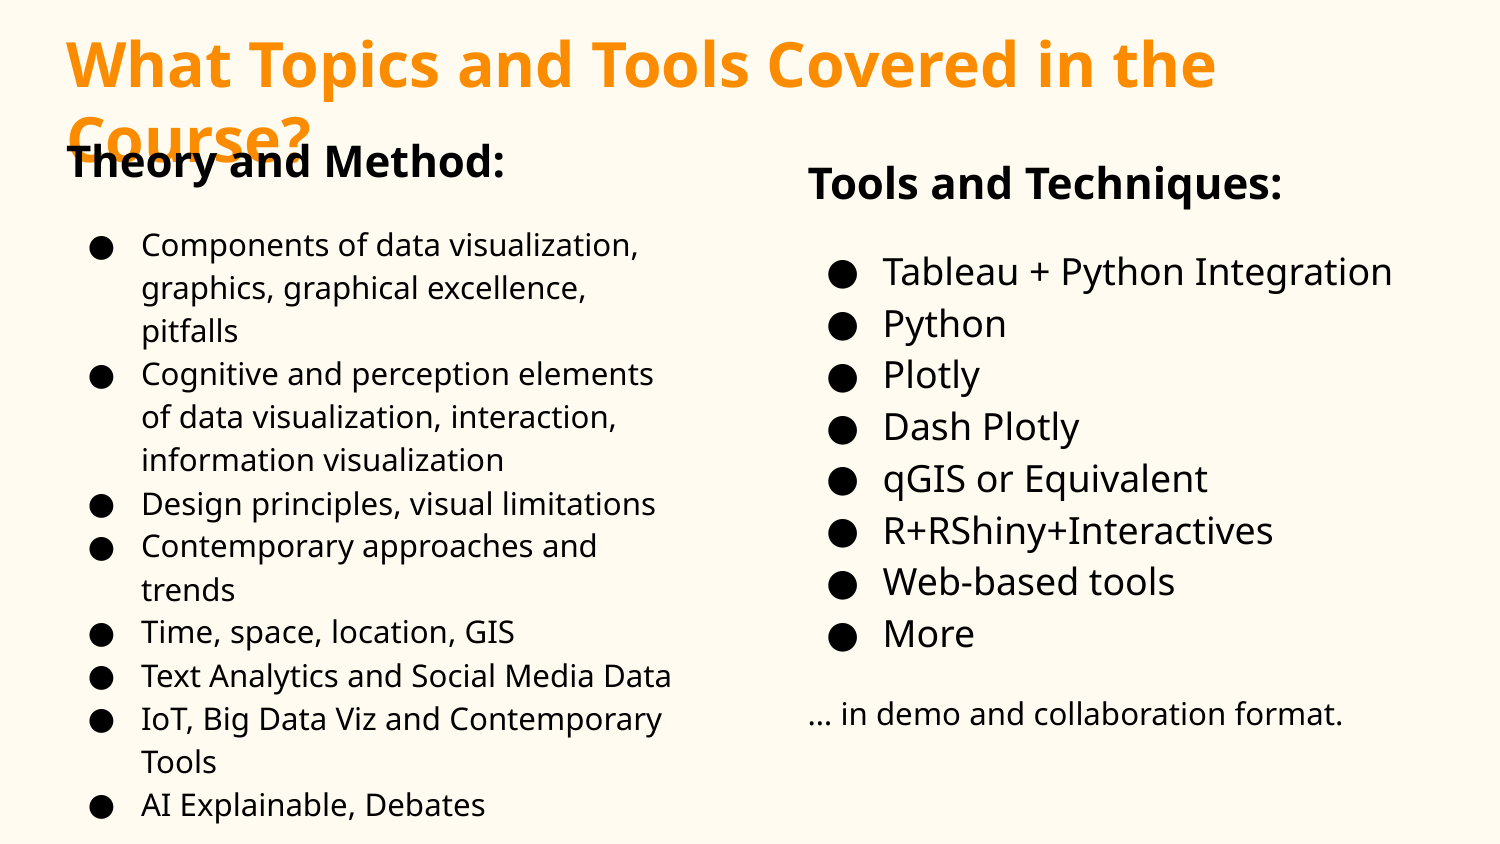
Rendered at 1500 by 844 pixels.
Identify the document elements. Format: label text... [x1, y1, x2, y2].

list Tools and Techniques: Tableau + Python Integration Python Plotly Dash Plotly qGIS or Equivalent R+RShiny+Interactives Web-based tools More … in demo and collaboration format. [792, 132, 1449, 750]
title What Topics and Tools Covered in the Course? [51, 10, 1449, 112]
list Theory and Method: Components of data visualization, graphics, graphical excellence, pitfalls Cognitive and perception elements of data visualization, interaction, information visualization Design principles, visual limitations Contemporary approaches and trends Time, space, location, GIS Text Analytics and Social Media Data IoT, Big Data Viz and Contemporary Tools AI Explainable, Debates … in the form of graduate seminars. [51, 111, 708, 737]
